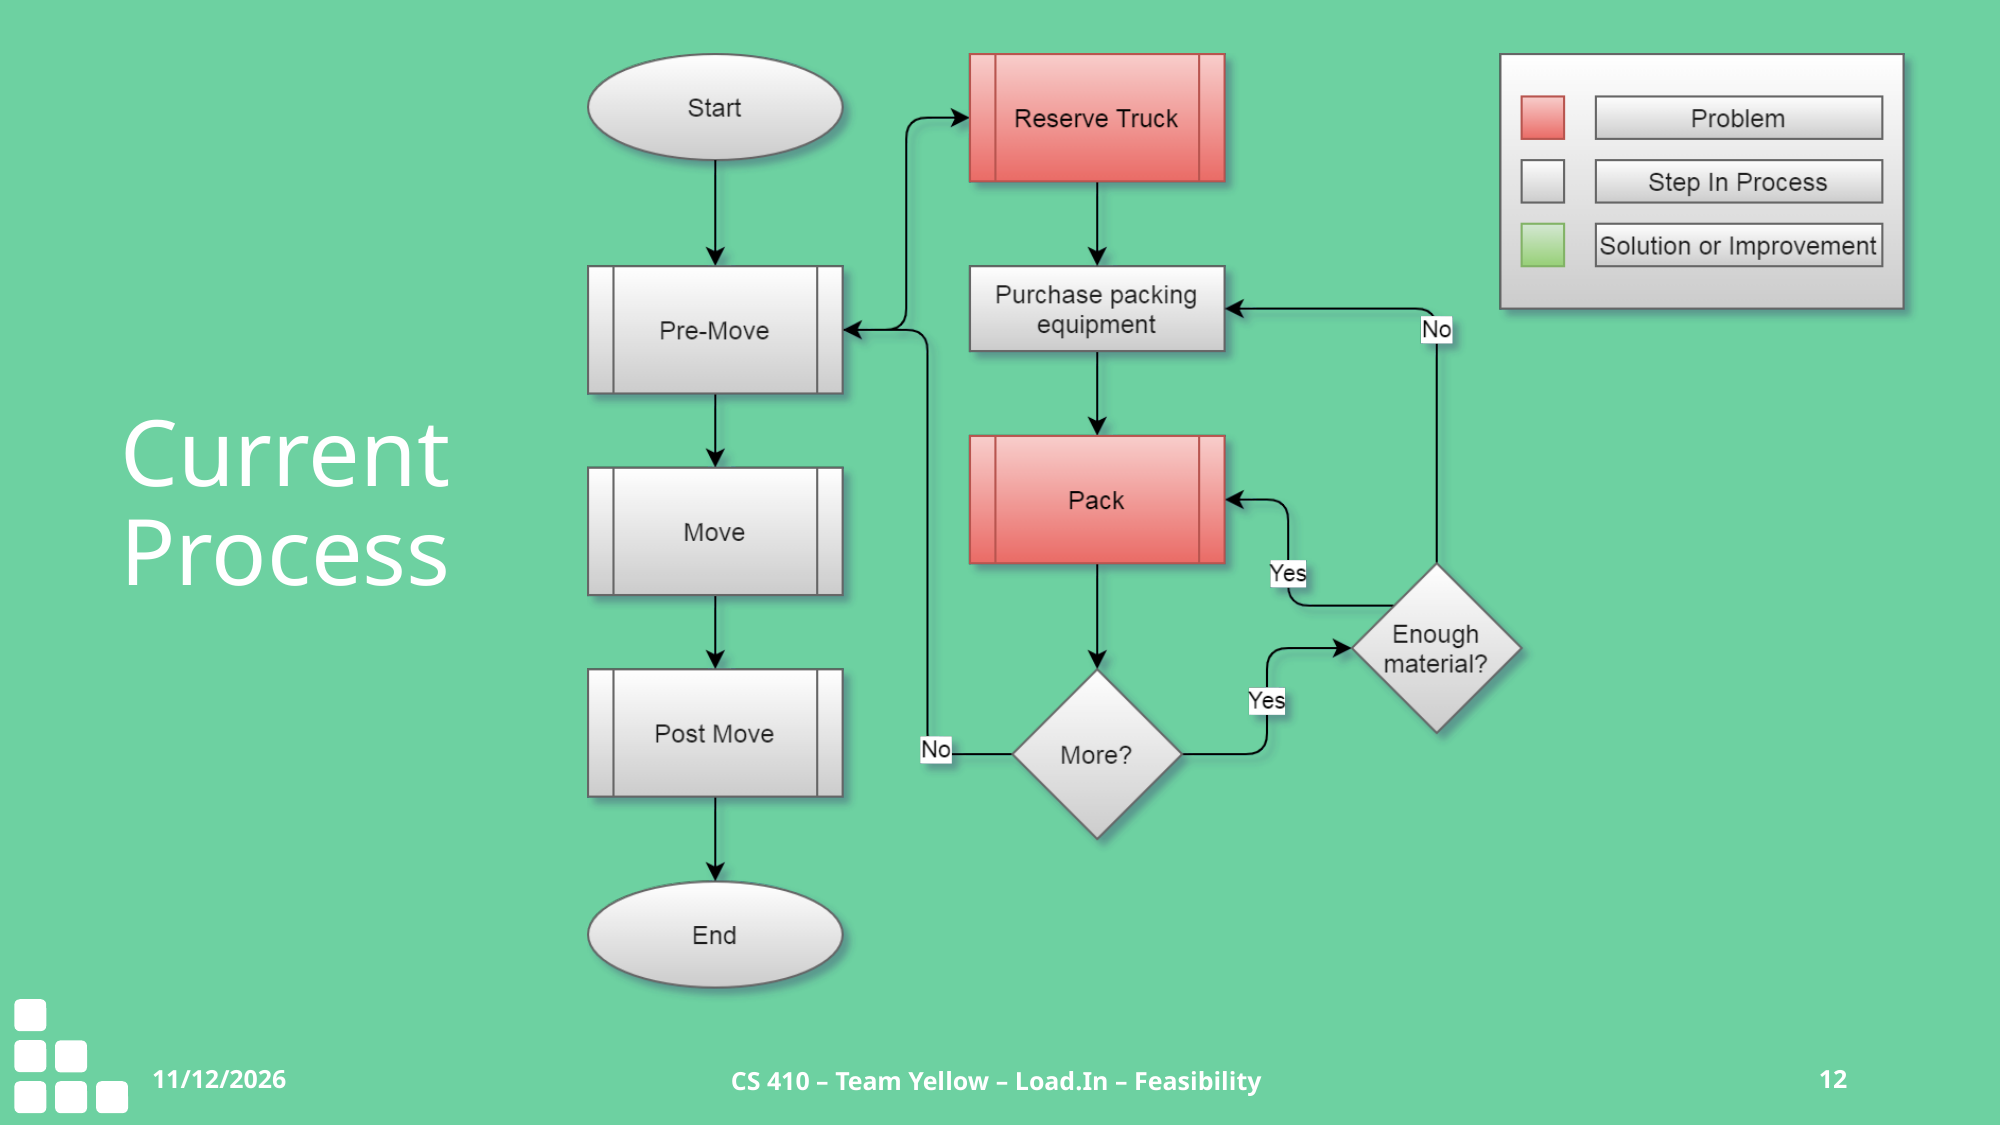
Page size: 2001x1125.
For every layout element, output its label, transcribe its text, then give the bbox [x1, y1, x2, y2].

text_box 11/1/2020 [137, 1035, 588, 1125]
text_box 12 [1412, 1035, 1863, 1125]
text_box CS 410 – Team Yellow – Load.In – Feasibility [662, 1035, 1338, 1125]
text_box Current Process [105, 352, 582, 660]
picture [587, 52, 1928, 1012]
